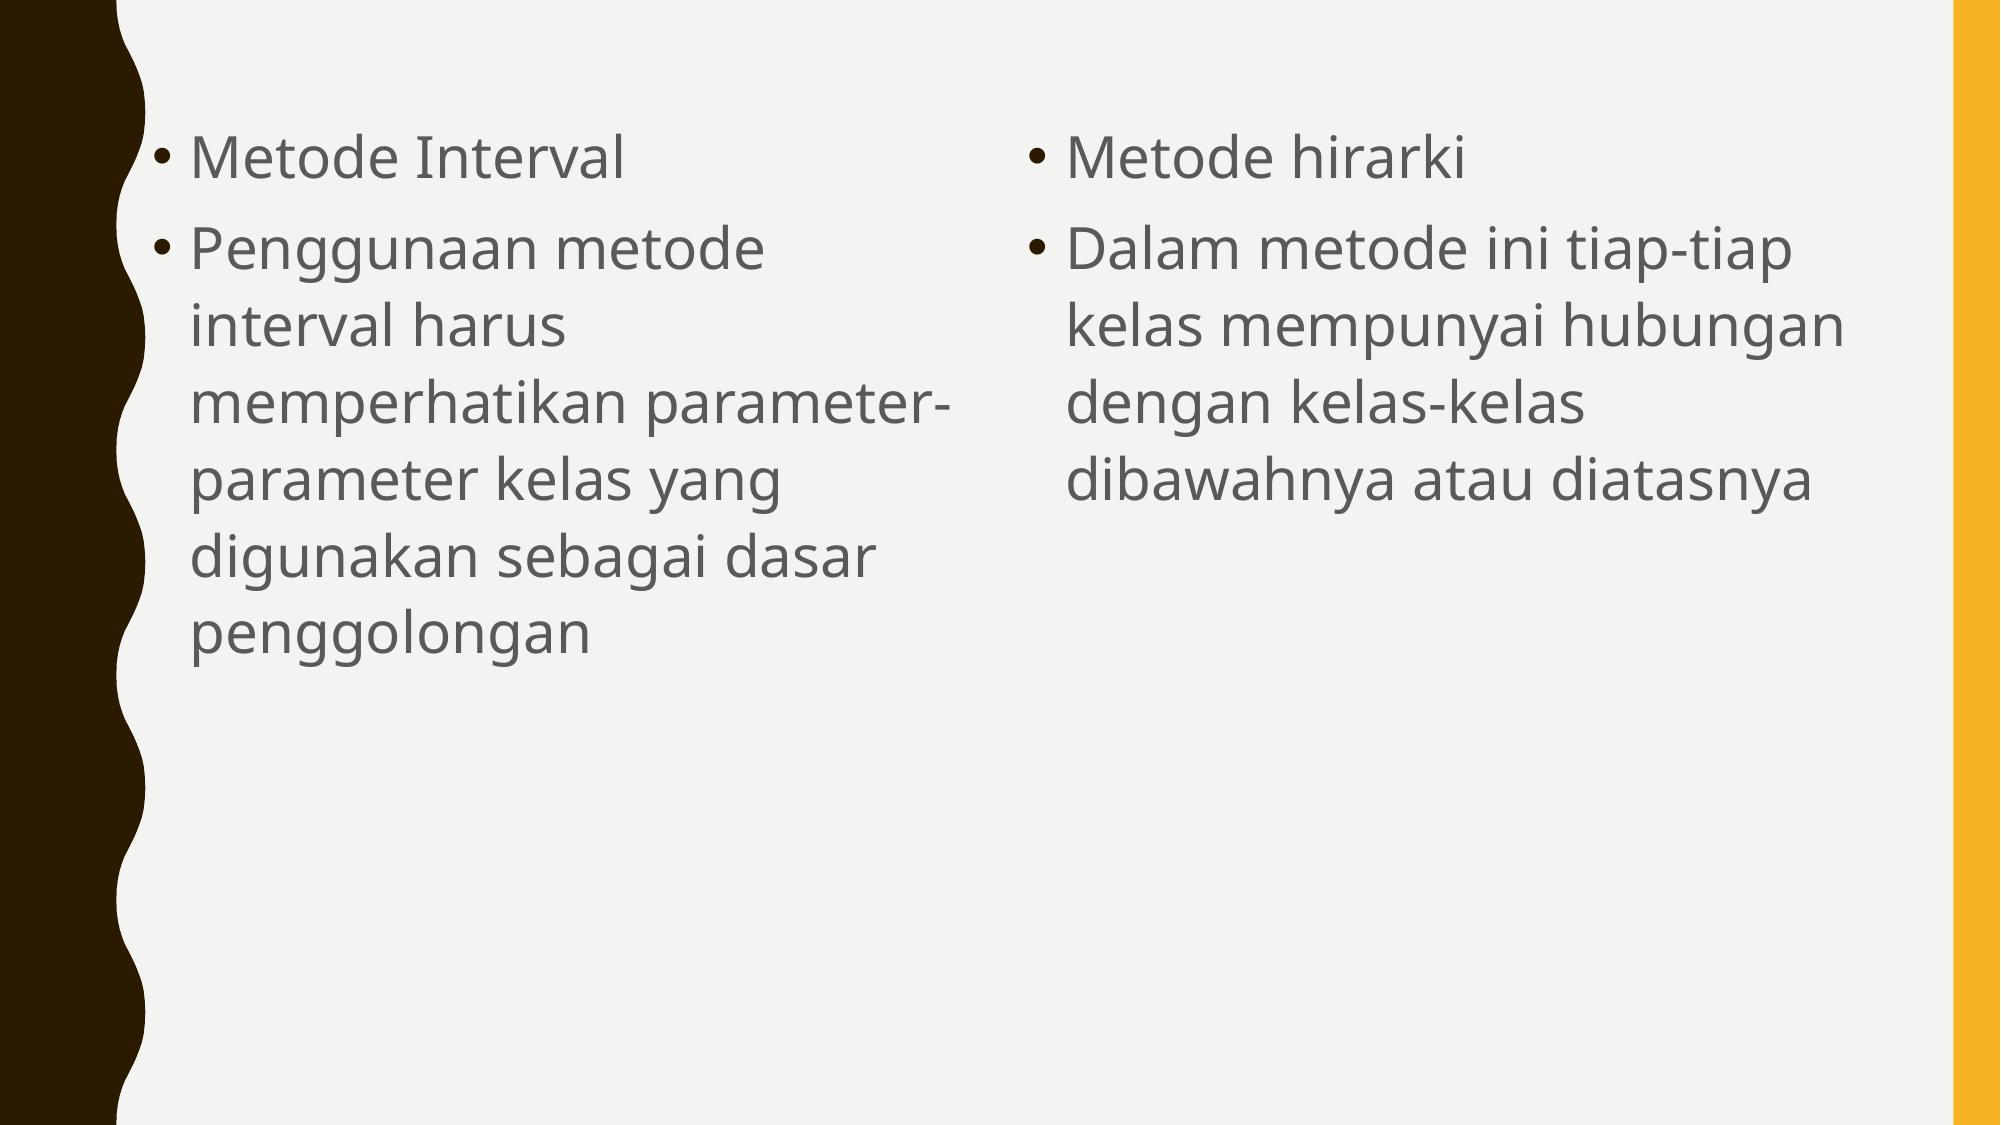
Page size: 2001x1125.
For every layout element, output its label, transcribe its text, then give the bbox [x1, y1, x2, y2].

list Metode hirarki Dalam metode ini tiap-tiap kelas mempunyai hubungan dengan kelas-kelas dibawahnya atau diatasnya [1012, 105, 1863, 1014]
list Metode Interval Penggunaan metode interval harus memperhatikan parameter-parameter kelas yang digunakan sebagai dasar penggolongan [137, 105, 988, 1014]
